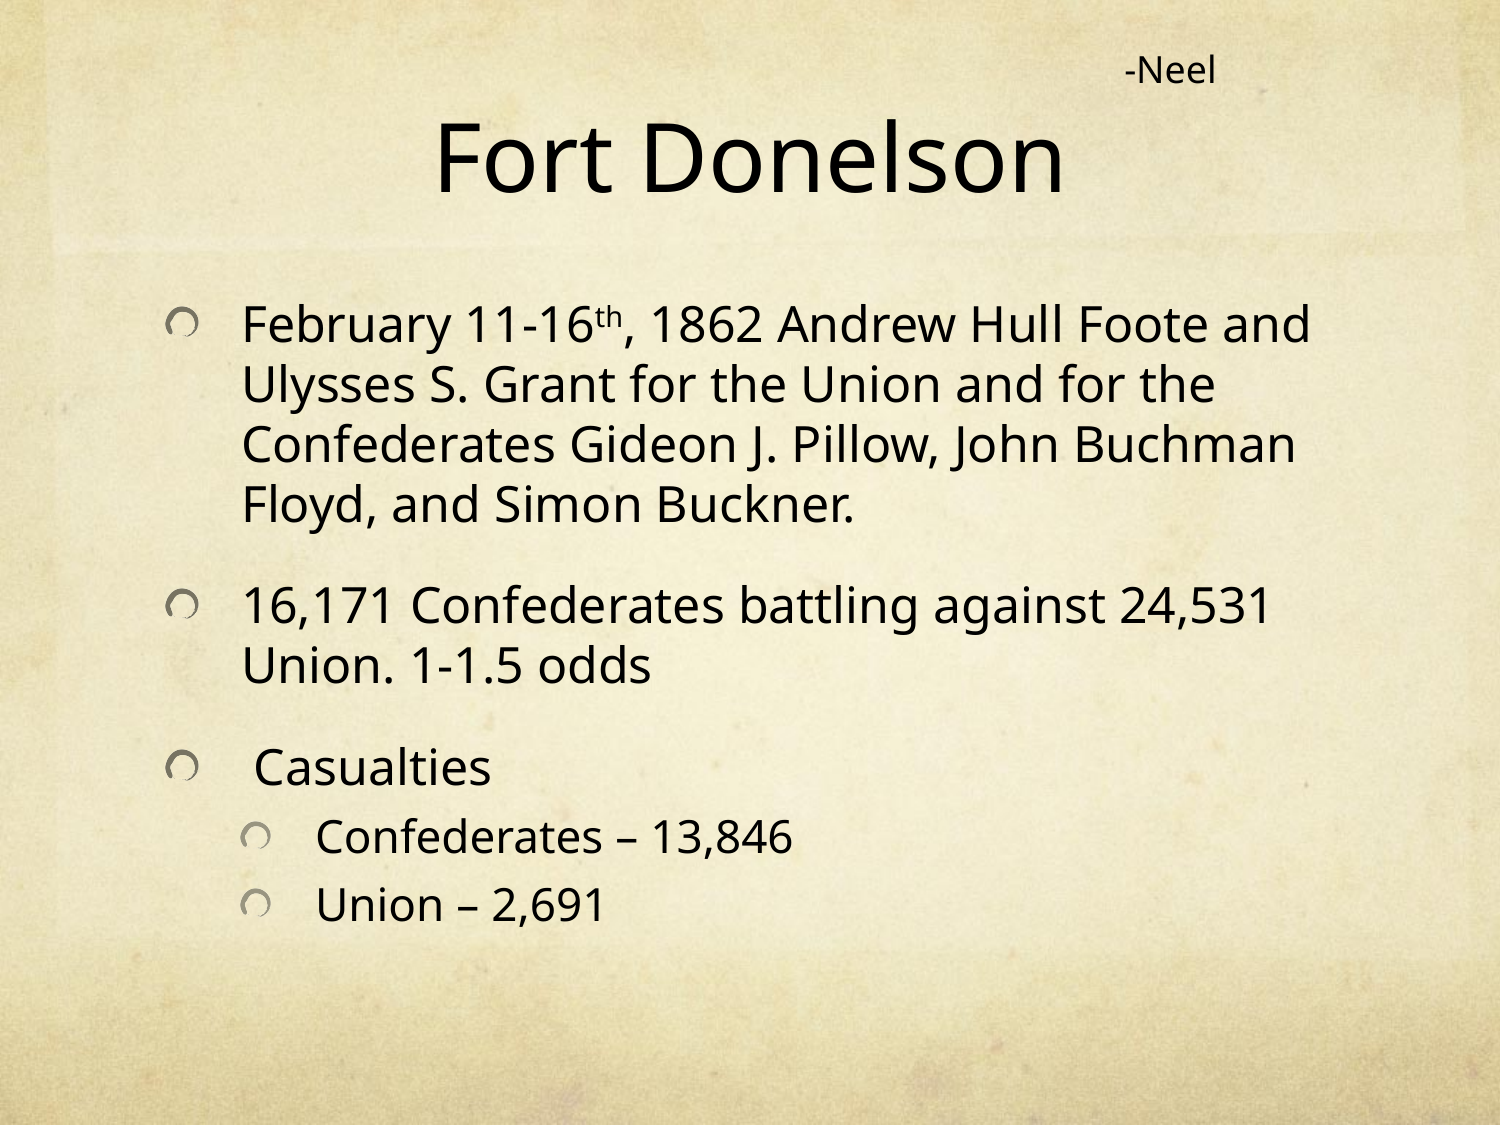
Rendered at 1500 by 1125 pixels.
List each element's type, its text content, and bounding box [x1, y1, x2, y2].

text_box -Neel [1109, 38, 1374, 98]
title Fort Donelson [150, 82, 1350, 225]
list February 11-16th, 1862 Andrew Hull Foote and Ulysses S. Grant for the Union and for the Confederates Gideon J. Pillow, John Buchman Floyd, and Simon Buckner. 16,171 Confederates battling against 24,531 Union. 1-1.5 odds Casualties Confederates – 13,846 Union – 2,691 [150, 284, 1350, 950]
picture [0, 0, 1500, 1125]
